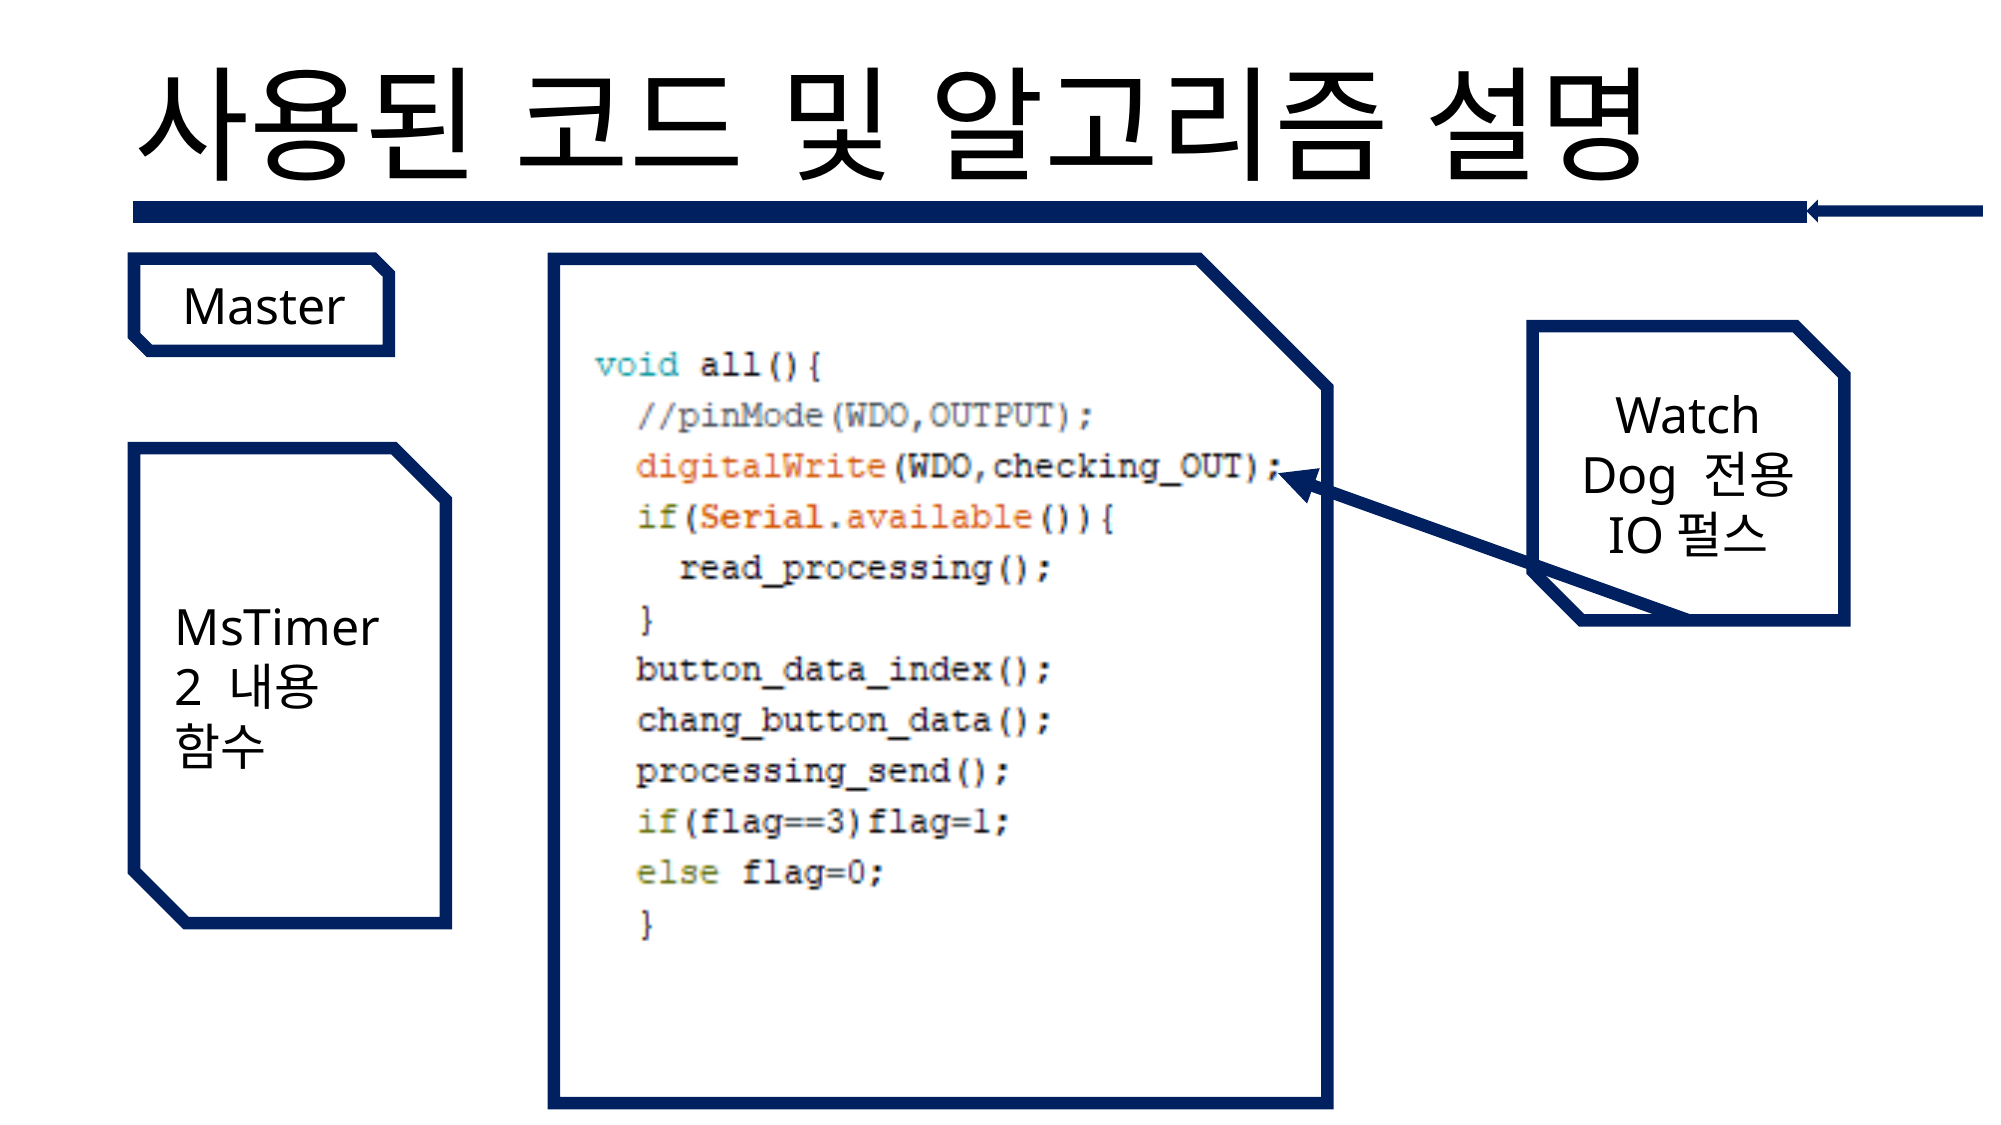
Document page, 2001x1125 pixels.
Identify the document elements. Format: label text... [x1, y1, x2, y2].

text_box [1806, 199, 1983, 223]
title 사용된 코드 및 알고리즘 설명 [119, 21, 1845, 240]
text_box Master [132, 257, 390, 352]
text_box Watch Dog 전용 IO펄스 [1531, 325, 1846, 622]
text_box [552, 257, 1329, 1105]
picture [572, 326, 1328, 986]
text_box MsTimer2 내용 함수 [132, 447, 447, 925]
text_box [133, 201, 1807, 223]
